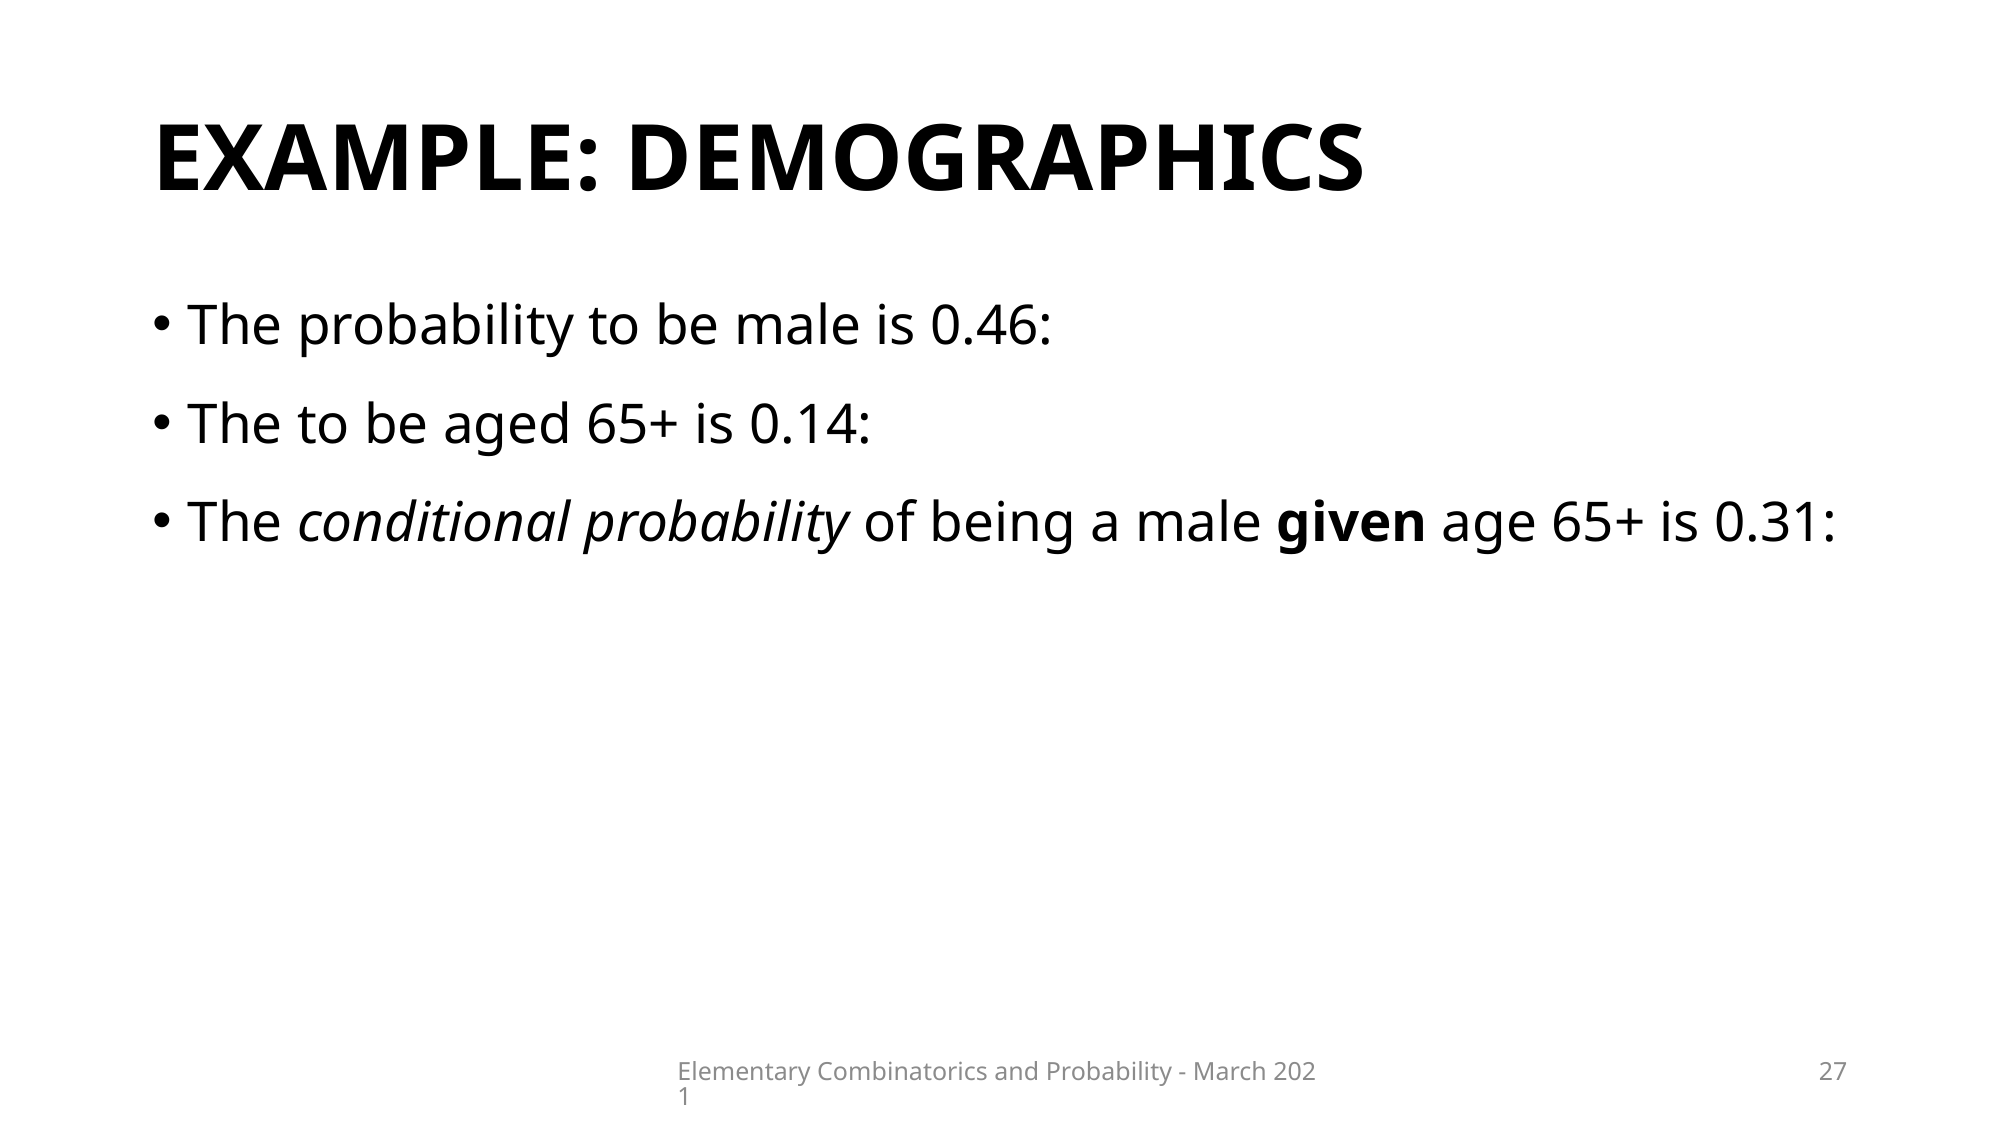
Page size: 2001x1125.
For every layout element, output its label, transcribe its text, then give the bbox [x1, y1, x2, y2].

slide_number 27 [1412, 1042, 1863, 1103]
title EXAMPLE: DEMOGRAPHICS [137, 52, 1863, 270]
footer Elementary Combinatorics and Probability - March 2021 [662, 1042, 1338, 1103]
